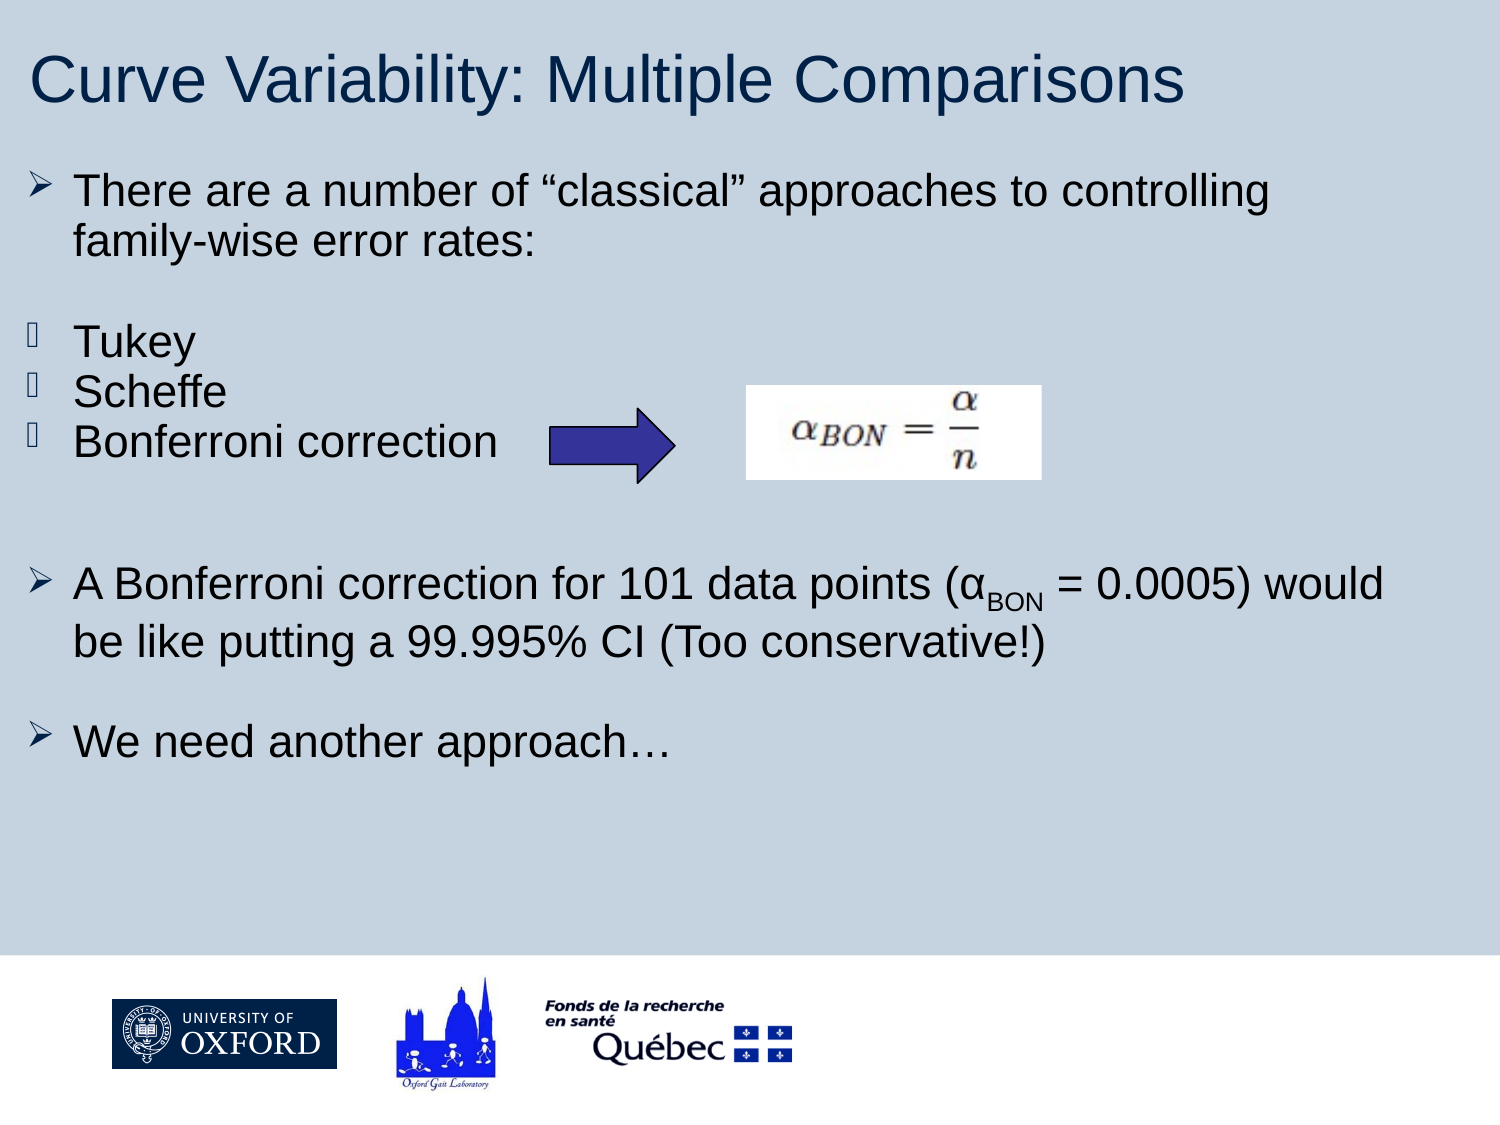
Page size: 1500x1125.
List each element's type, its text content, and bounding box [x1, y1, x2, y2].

title Curve Variability: Multiple Comparisons [28, 38, 1305, 193]
picture [745, 385, 1042, 480]
picture [112, 999, 337, 1069]
text_box There are a number of “classical” approaches to controlling family-wise error rates: Tukey Scheffe Bonferroni correction A Bonferroni correction for 101 data points (αBON = 0.0005) would be like putting a 99.995% CI (Too conservative!) We need another approach… [26, 166, 1391, 793]
text_box [549, 408, 676, 484]
picture [537, 994, 801, 1074]
picture [390, 974, 500, 1094]
